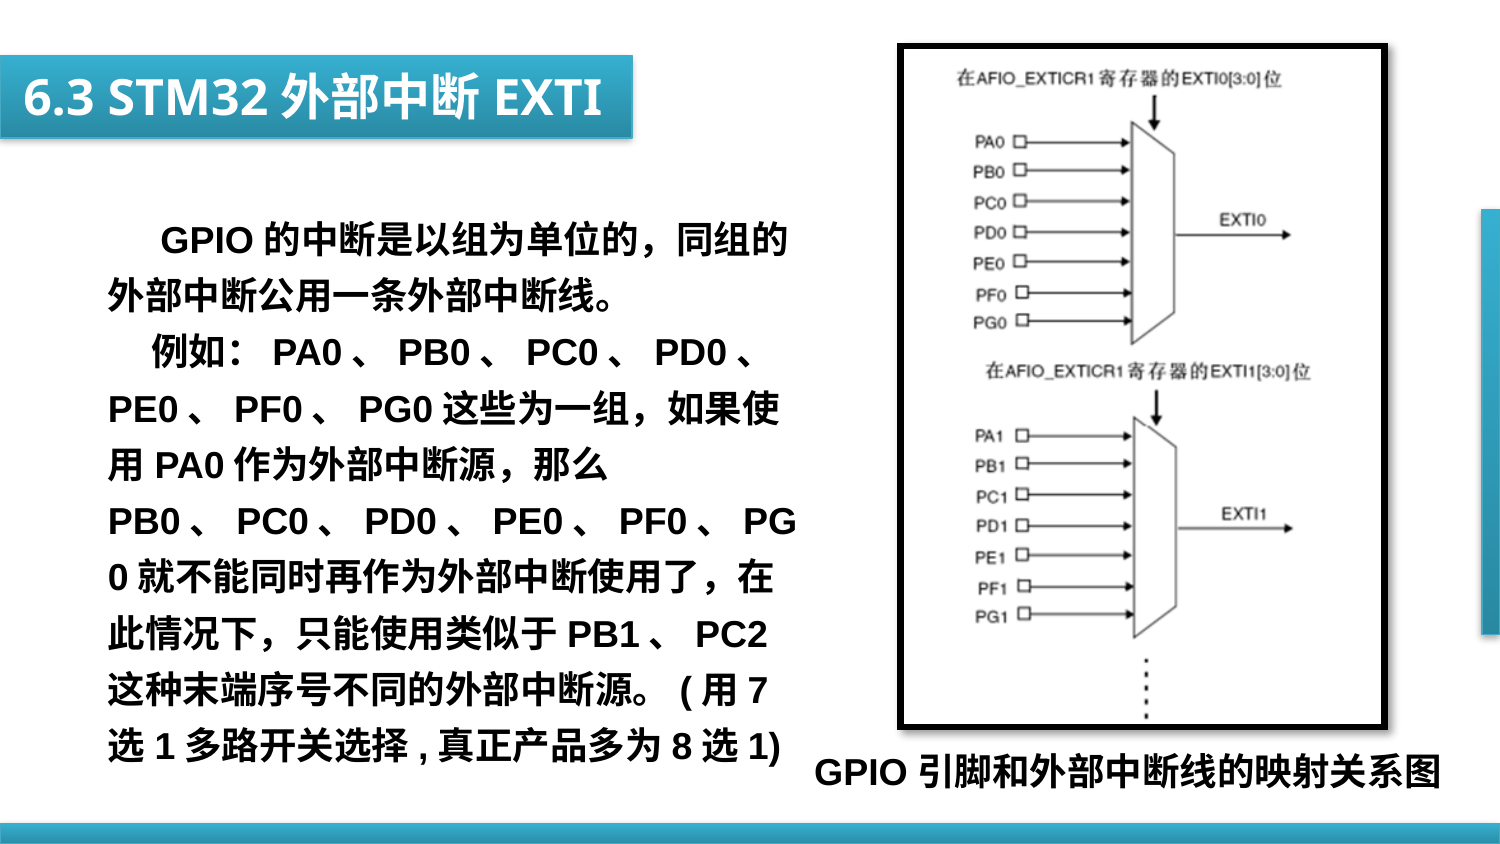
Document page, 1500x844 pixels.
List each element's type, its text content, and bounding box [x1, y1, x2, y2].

picture [903, 48, 1382, 724]
text_box GPIO引脚和外部中断线的映射关系图 [799, 740, 1457, 801]
text_box [0, 55, 633, 139]
text_box GPIO的中断是以组为单位的，同组的外部中断公用一条外部中断线。 例如：PA0、PB0、PC0、PD0、PE0、PF0、PG0这些为一组，如果使用PA0作为外部中断源，那么PB0、PC0、PD0、PE0、PF0、PG0就不能同时再作为外部中断使用了，在此情况下，只能使用类似于PB1、PC2这种末端序号不同的外部中断源。(用7选1多路开关选择,真正产品多为8选1) [93, 197, 814, 775]
text_box 6.3 STM32外部中断EXTI [8, 57, 618, 133]
